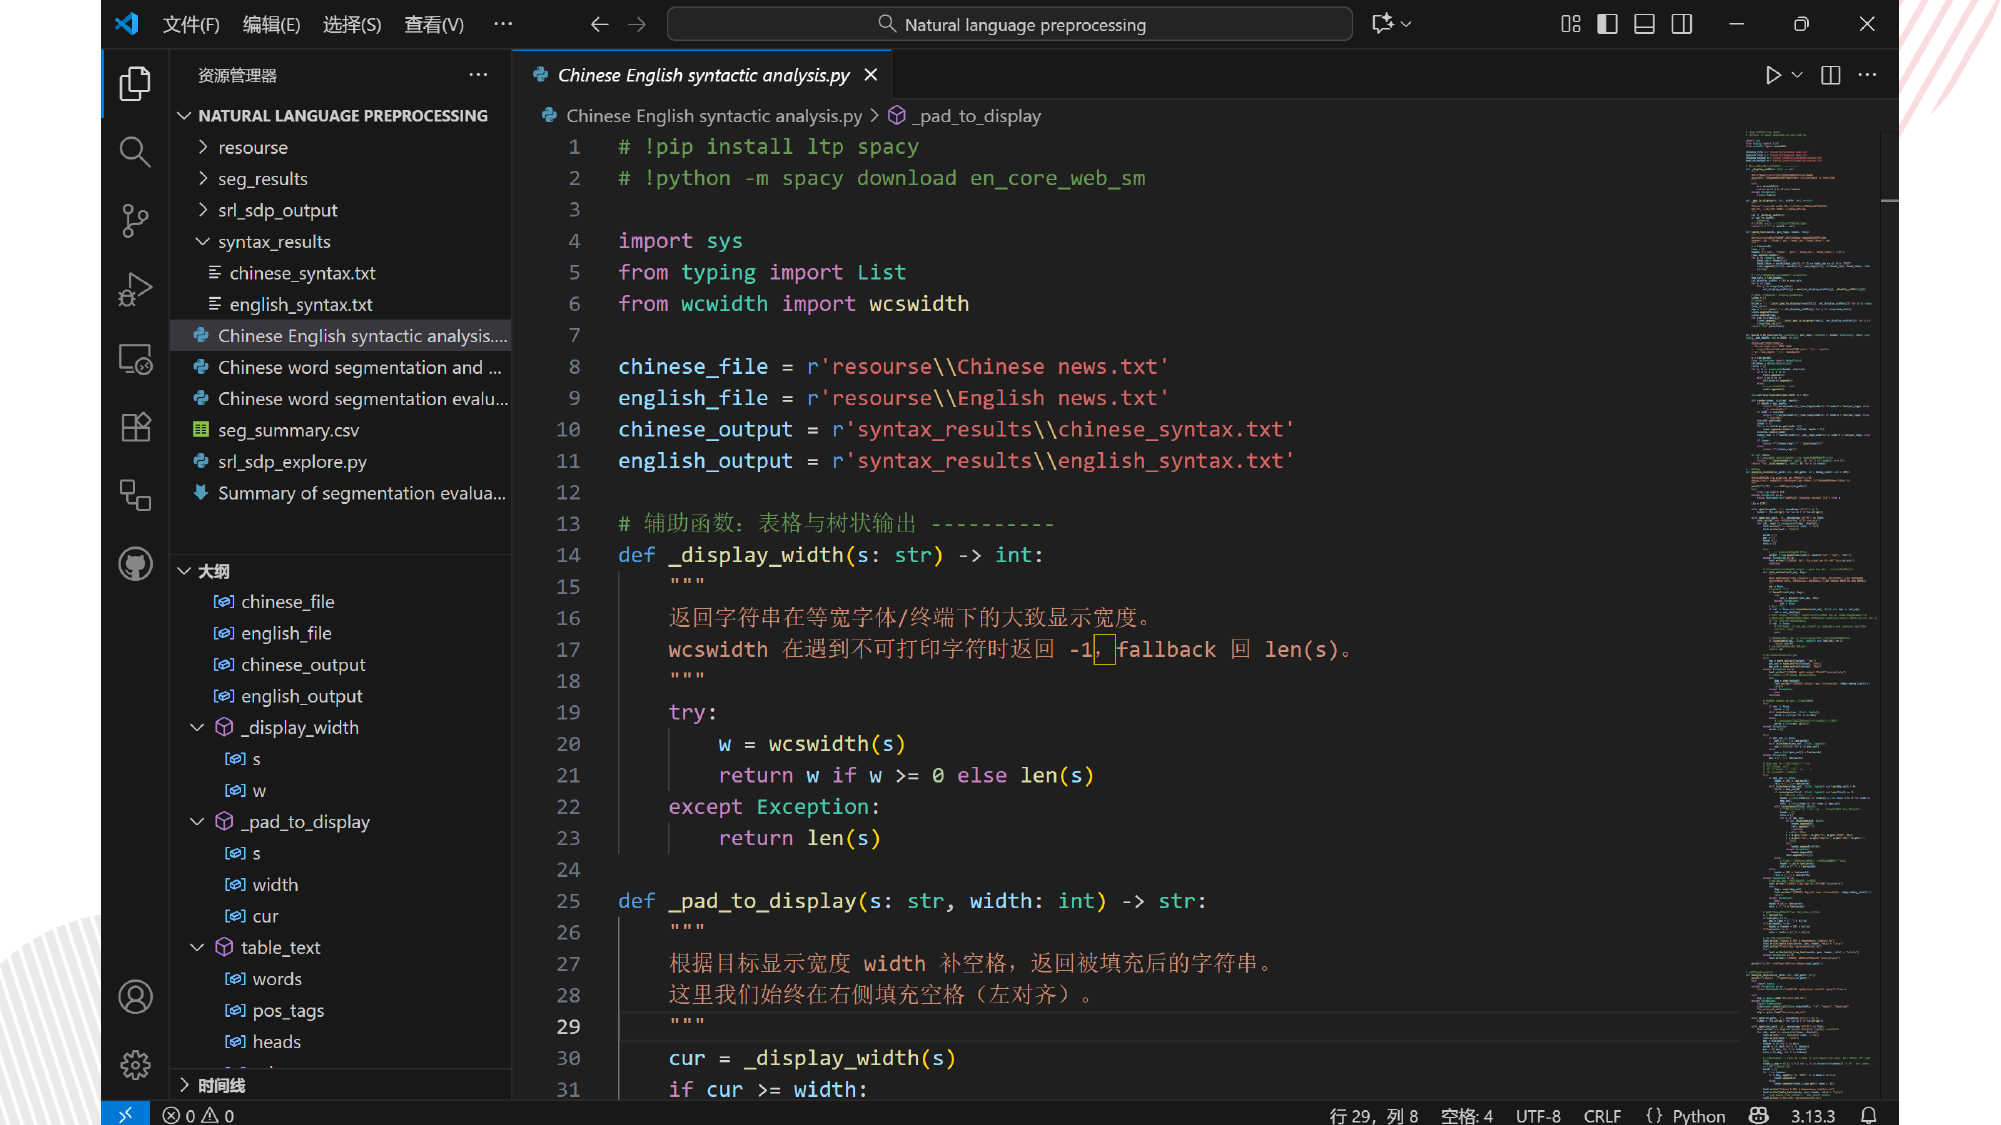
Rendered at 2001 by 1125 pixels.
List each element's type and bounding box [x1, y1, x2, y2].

picture [100, 0, 1900, 1125]
